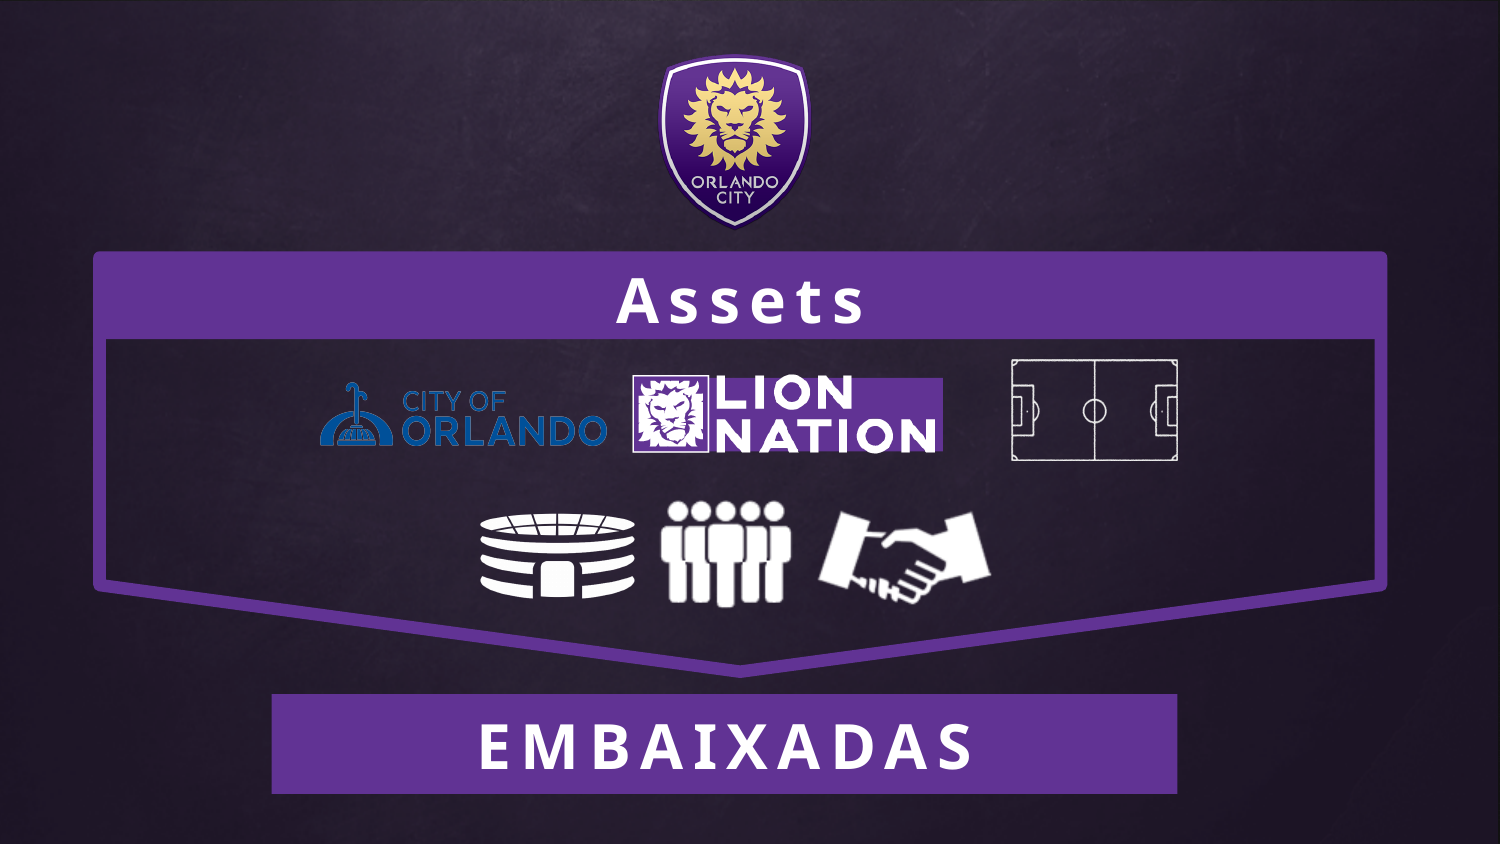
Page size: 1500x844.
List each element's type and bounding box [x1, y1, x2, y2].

text_box [616, 351, 947, 479]
picture [0, 0, 1500, 844]
